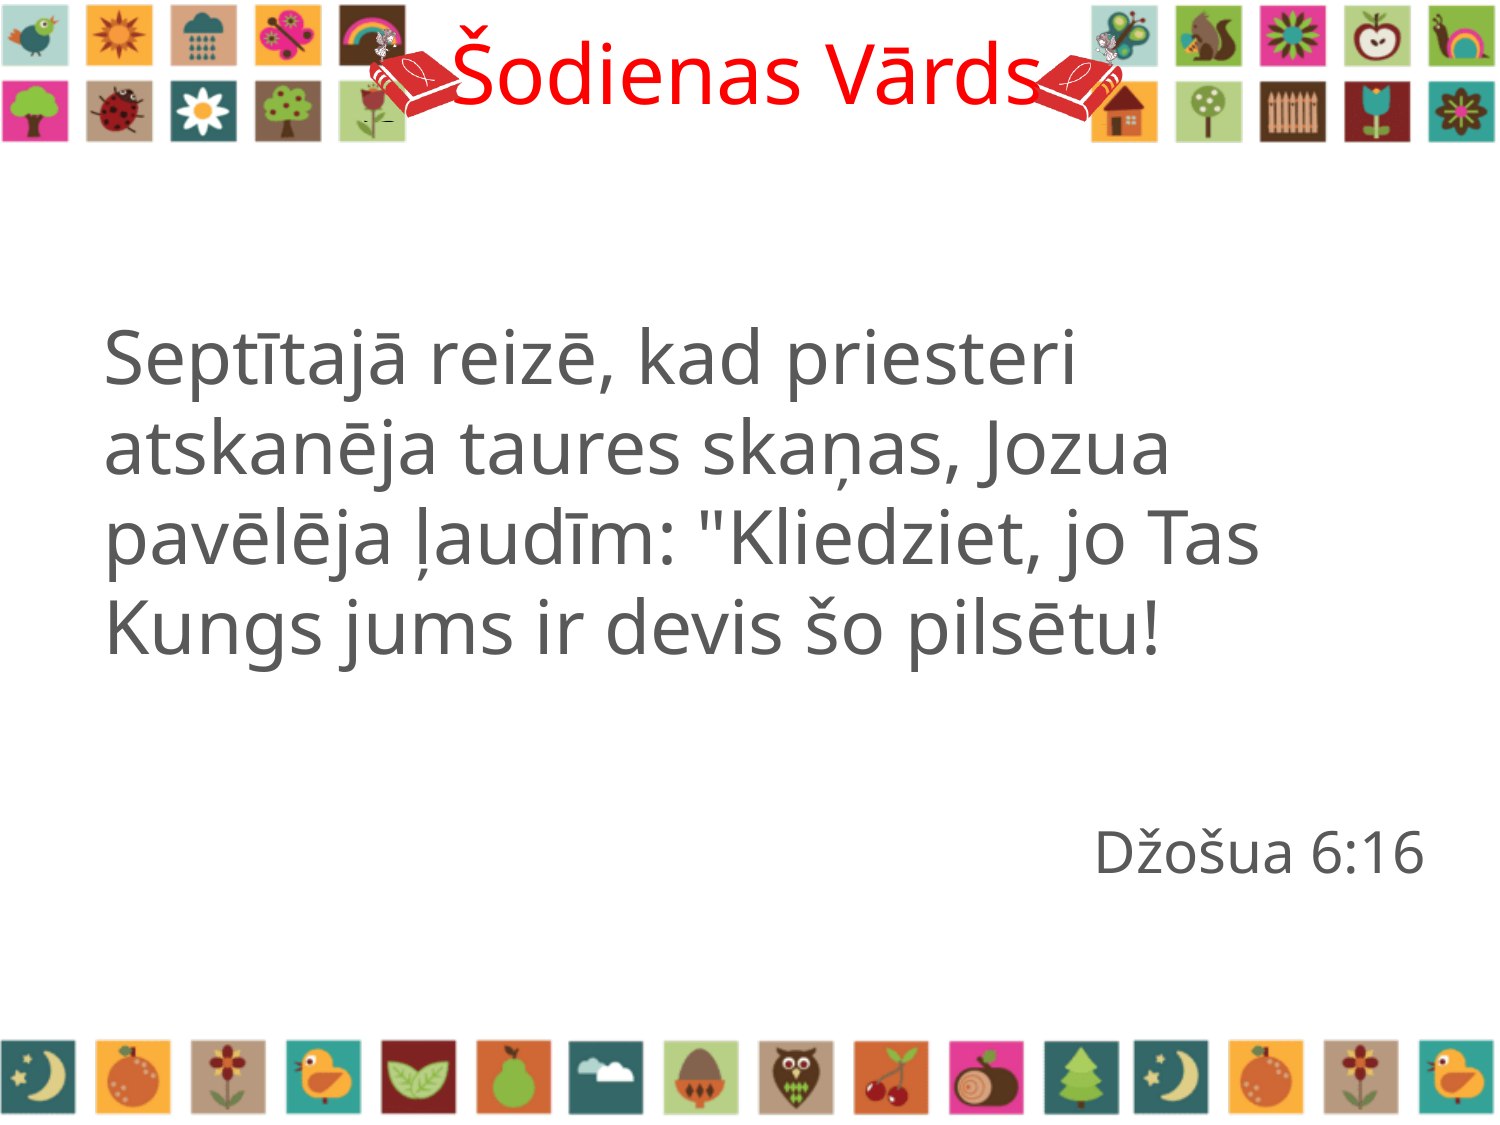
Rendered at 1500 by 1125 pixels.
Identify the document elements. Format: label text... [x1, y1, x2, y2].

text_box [0, 1028, 1500, 1118]
picture [1000, 3, 1500, 150]
text_box Septītajā reizē, kad priesteri atskanēja taures skaņas, Jozua pavēlēja ļaudīm: "Kliedziet, jo Tas Kungs jums ir devis šo pilsētu! [88, 302, 1436, 678]
text_box Džošua 6:16 [808, 807, 1441, 893]
text_box Šodienas Vārds [492, 13, 1078, 129]
picture [0, 3, 494, 150]
